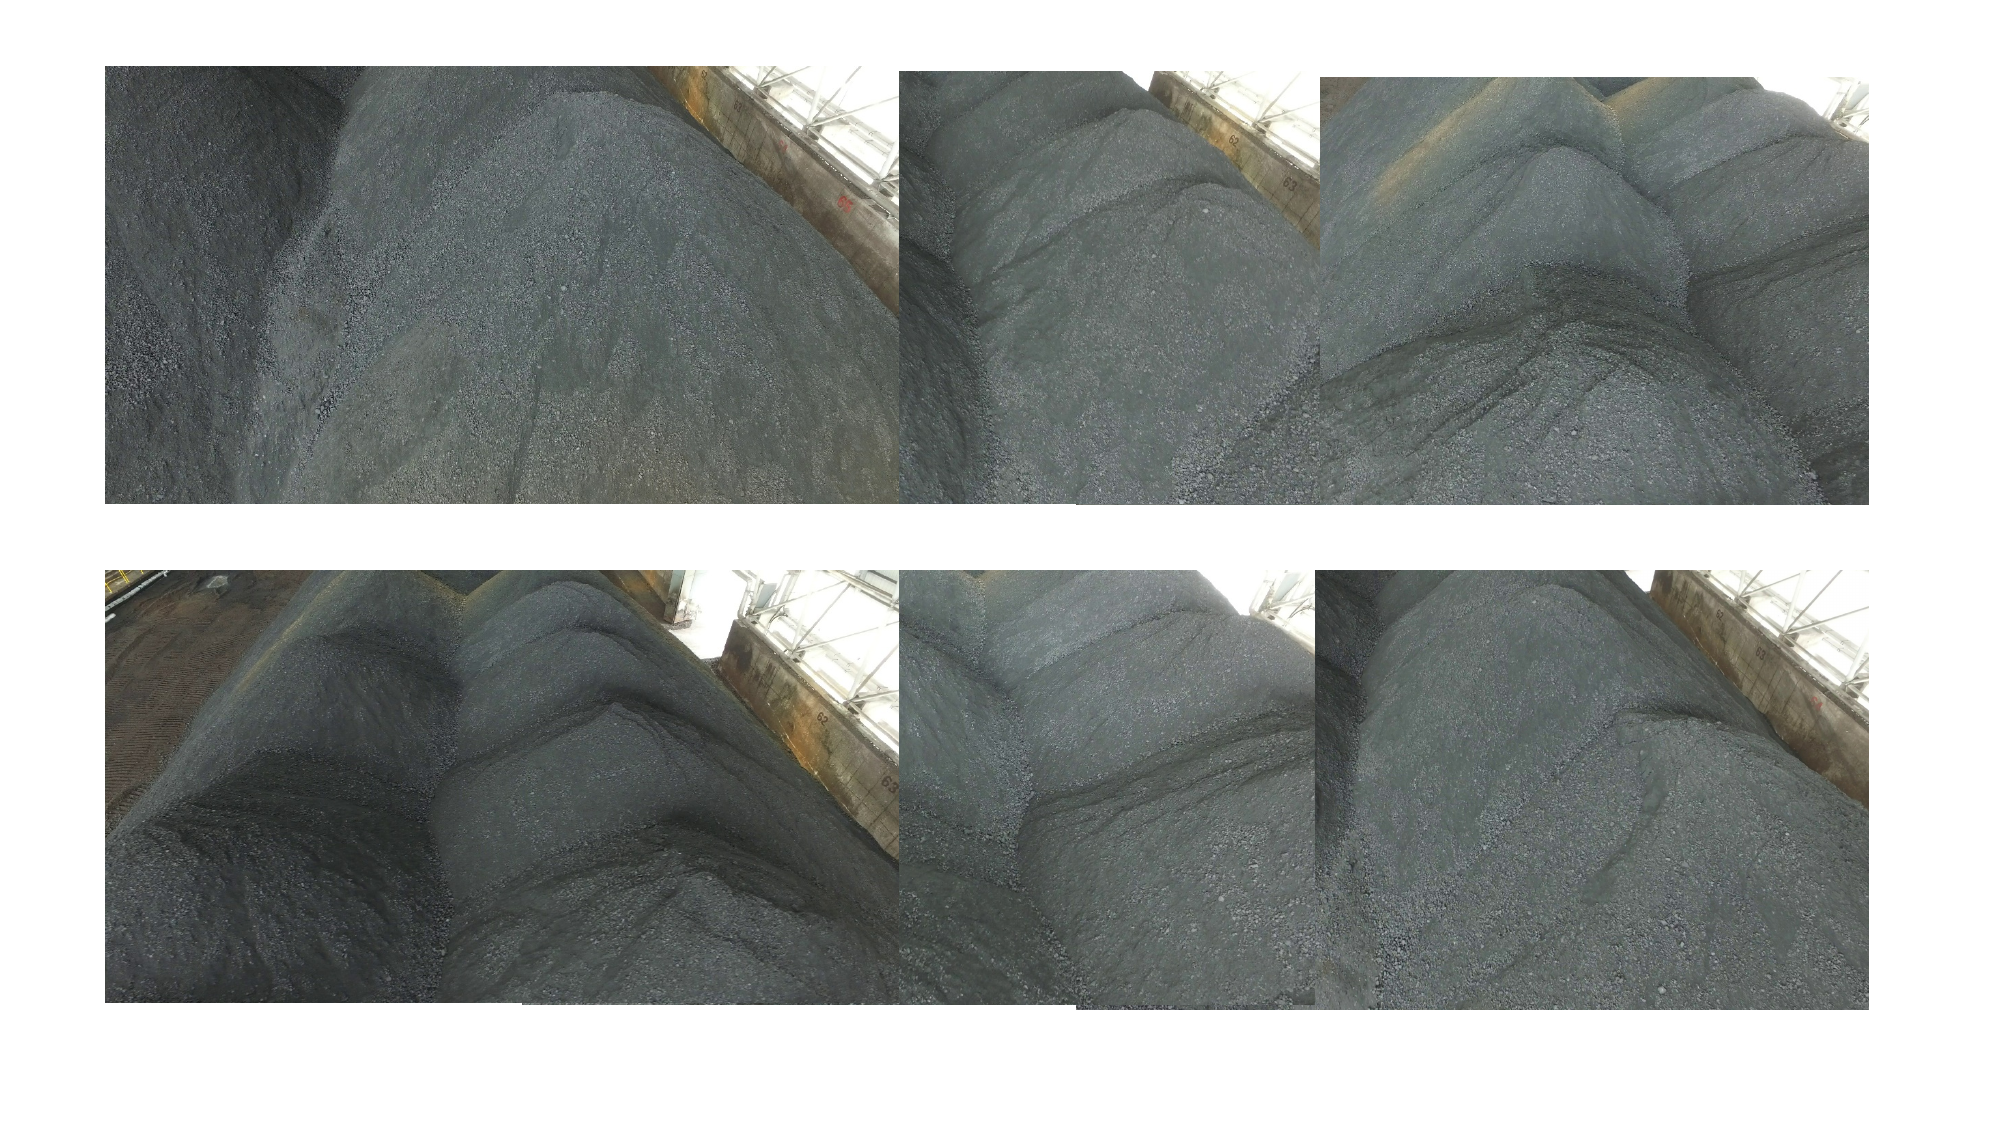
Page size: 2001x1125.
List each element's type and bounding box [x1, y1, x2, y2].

picture [105, 66, 1870, 505]
picture [105, 570, 1870, 1010]
